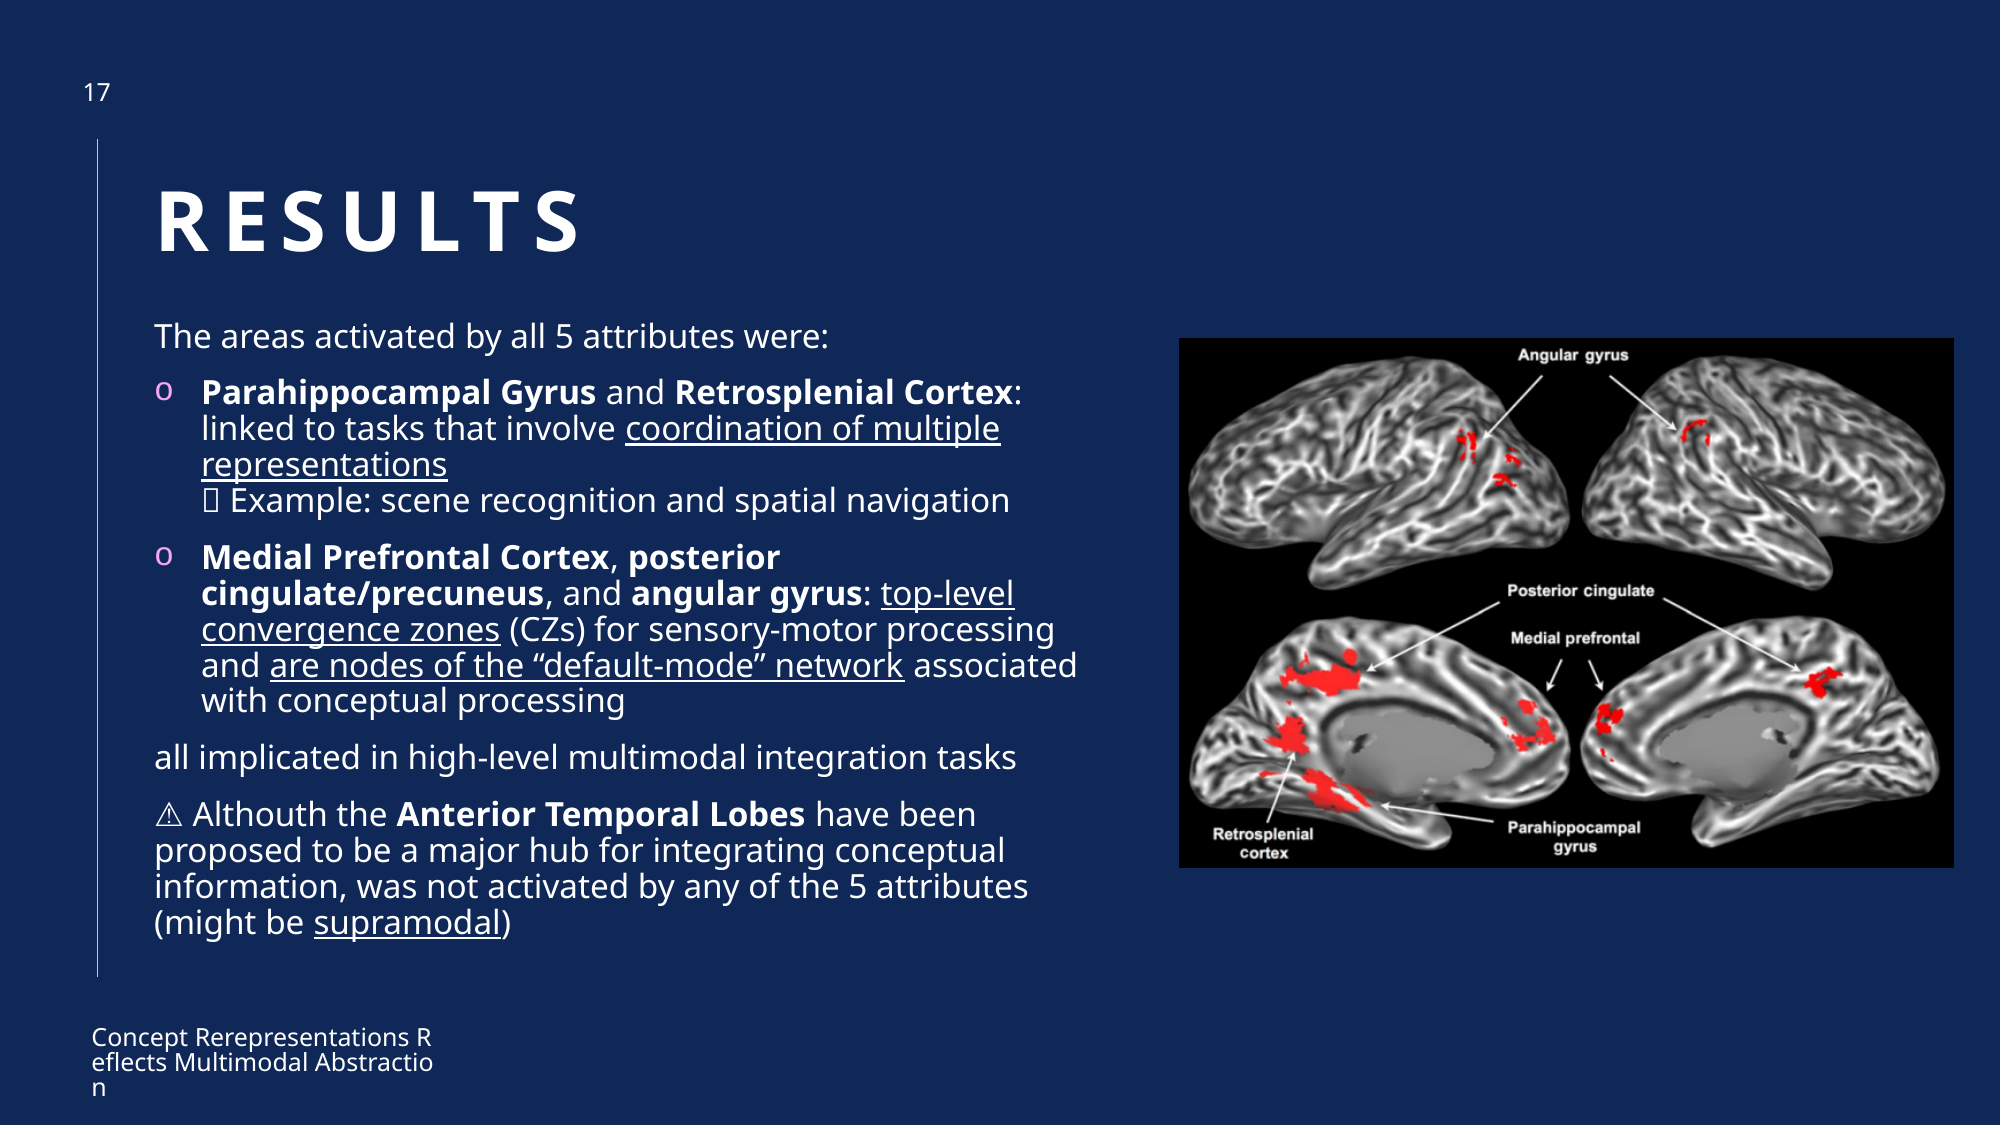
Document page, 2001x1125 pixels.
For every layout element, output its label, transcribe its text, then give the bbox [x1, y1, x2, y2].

slide_number 17 [53, 67, 140, 119]
text_box The areas activated by all 5 attributes were: Parahippocampal Gyrus and Retrosplenial Cortex: linked to tasks that involve coordination of multiple representations 📝 Example: scene recognition and spatial navigation Medial Prefrontal Cortex, posterior cingulate/precuneus, and angular gyrus: top-level convergence zones (CZs) for sensory-motor processing and are nodes of the “default-mode” network associated with conceptual processing all implicated in high-level multimodal integration tasks ⚠️ Althouth the Anterior Temporal Lobes have been proposed to be a major hub for integrating conceptual information, was not activated by any of the 5 attributes (might be supramodal) [139, 311, 1122, 978]
footer Concept Rerepresentations Reflects Multimodal Abstraction [76, 1015, 459, 1061]
title results [139, 136, 1925, 312]
picture [1179, 338, 1954, 868]
